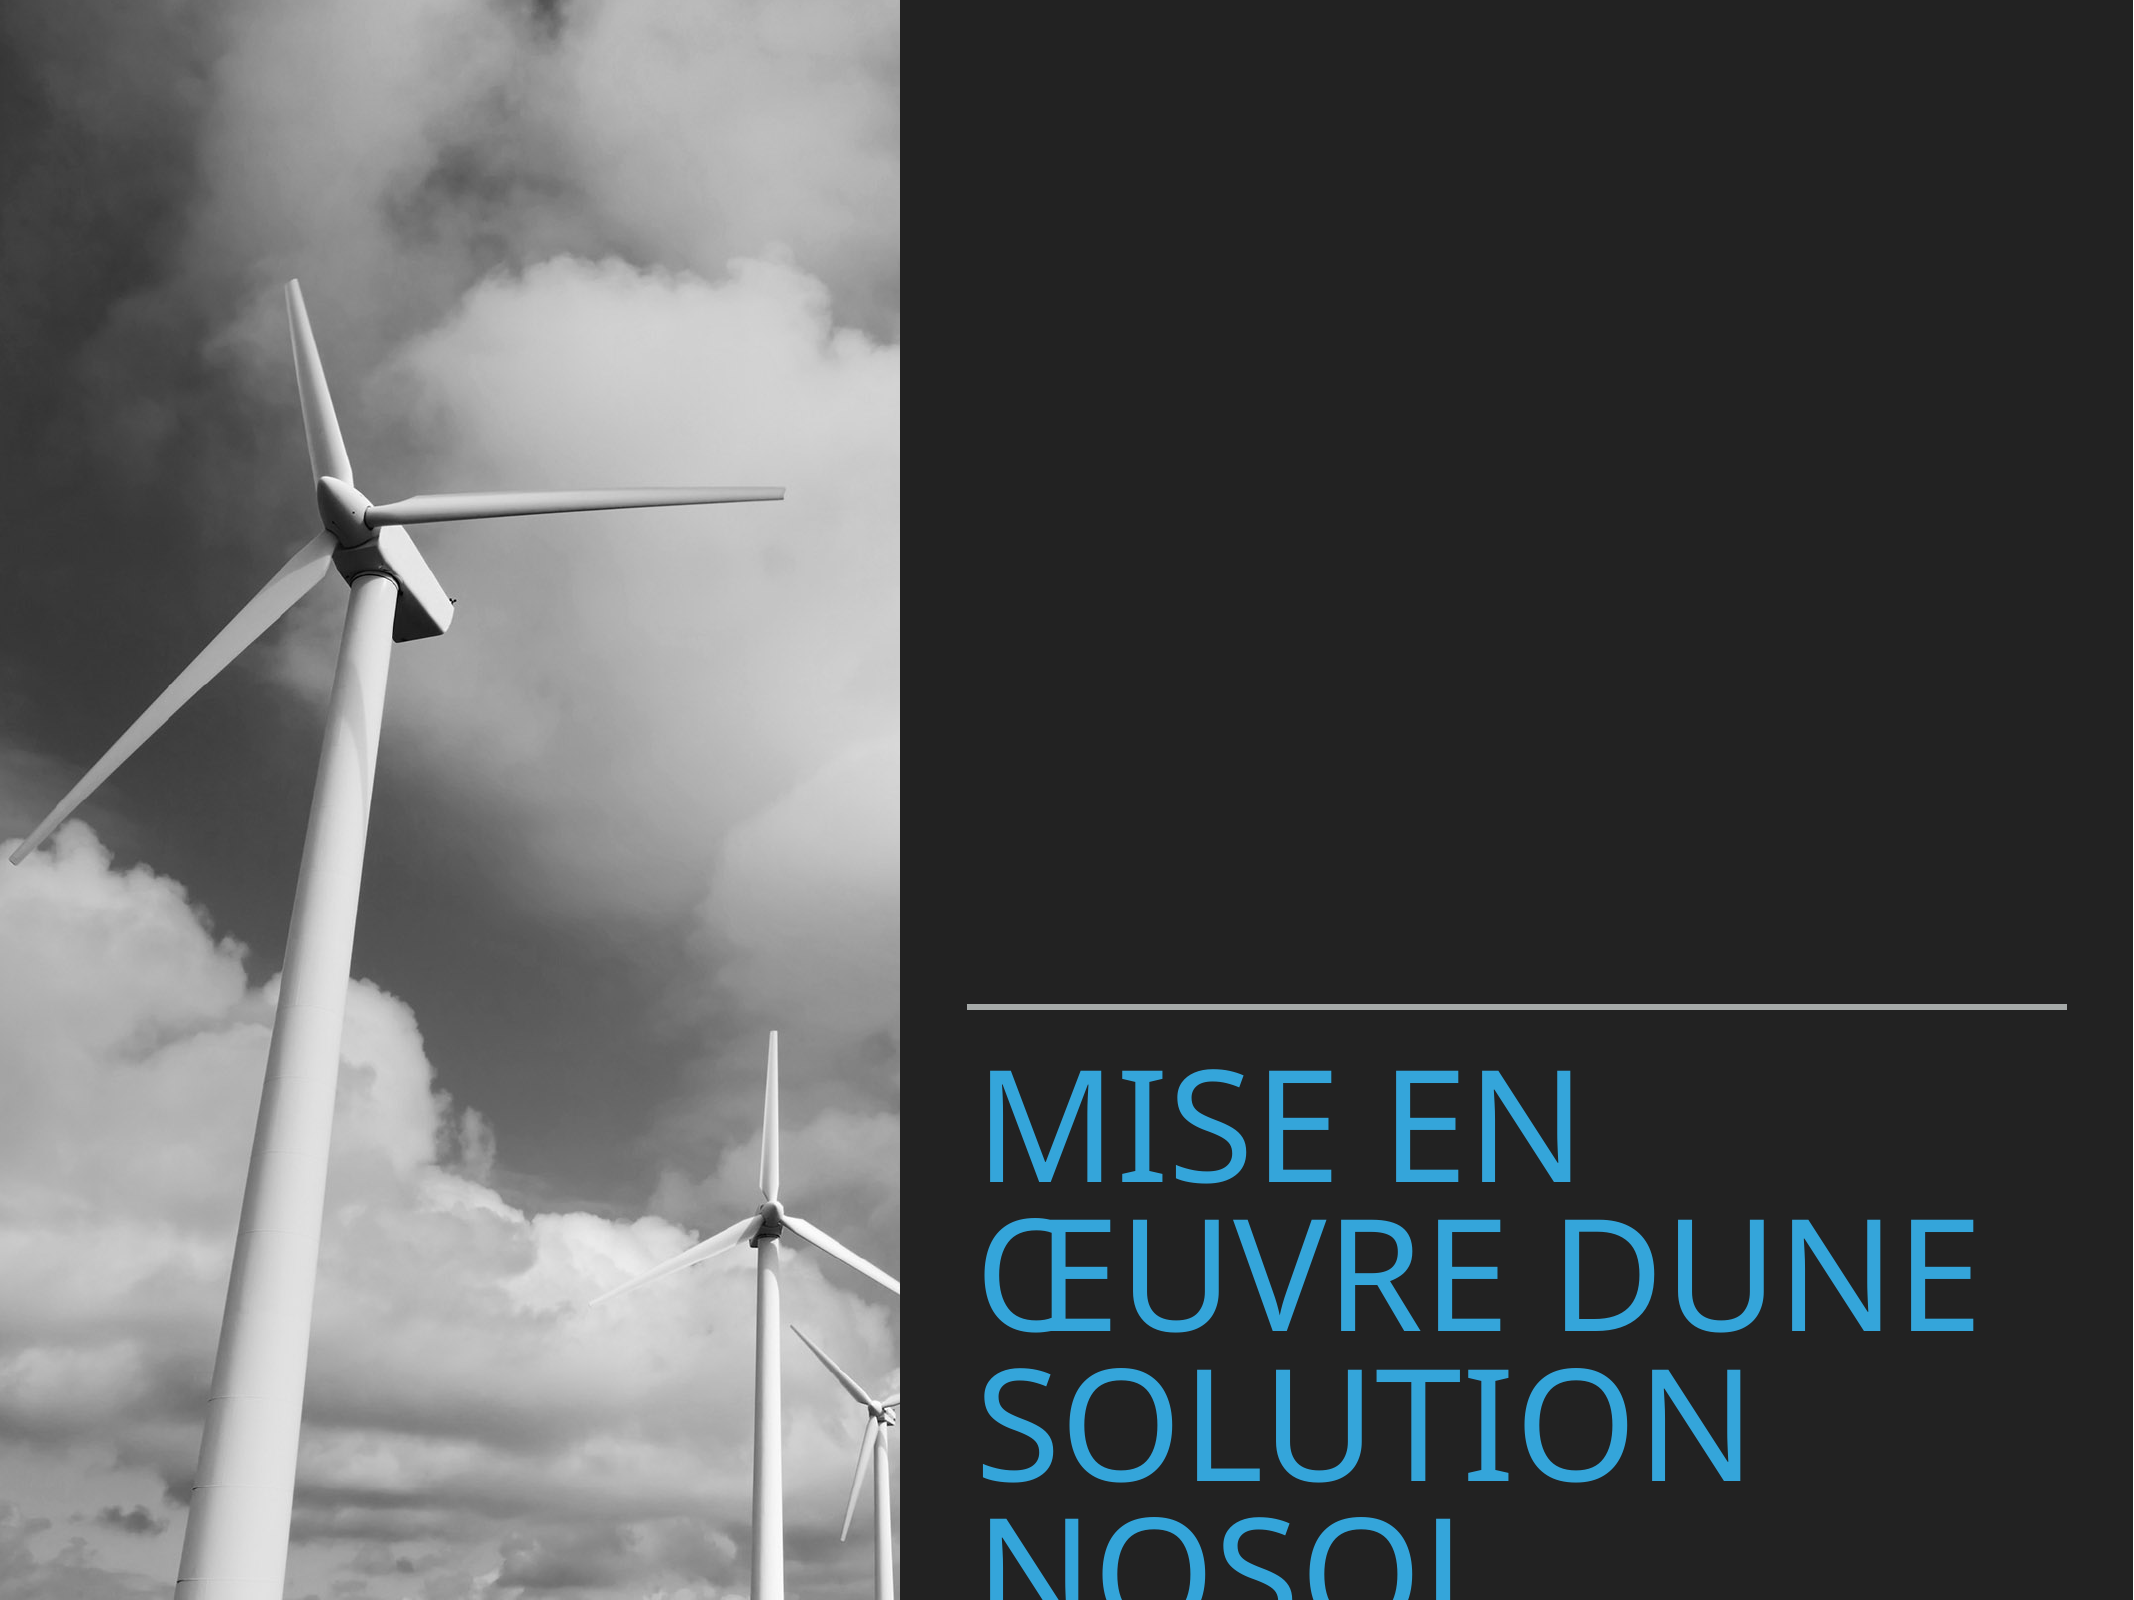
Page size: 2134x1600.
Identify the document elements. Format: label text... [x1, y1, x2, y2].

title Mise en œuvre dune solution NoSQL [966, 1053, 2068, 1499]
picture [0, 0, 901, 1600]
